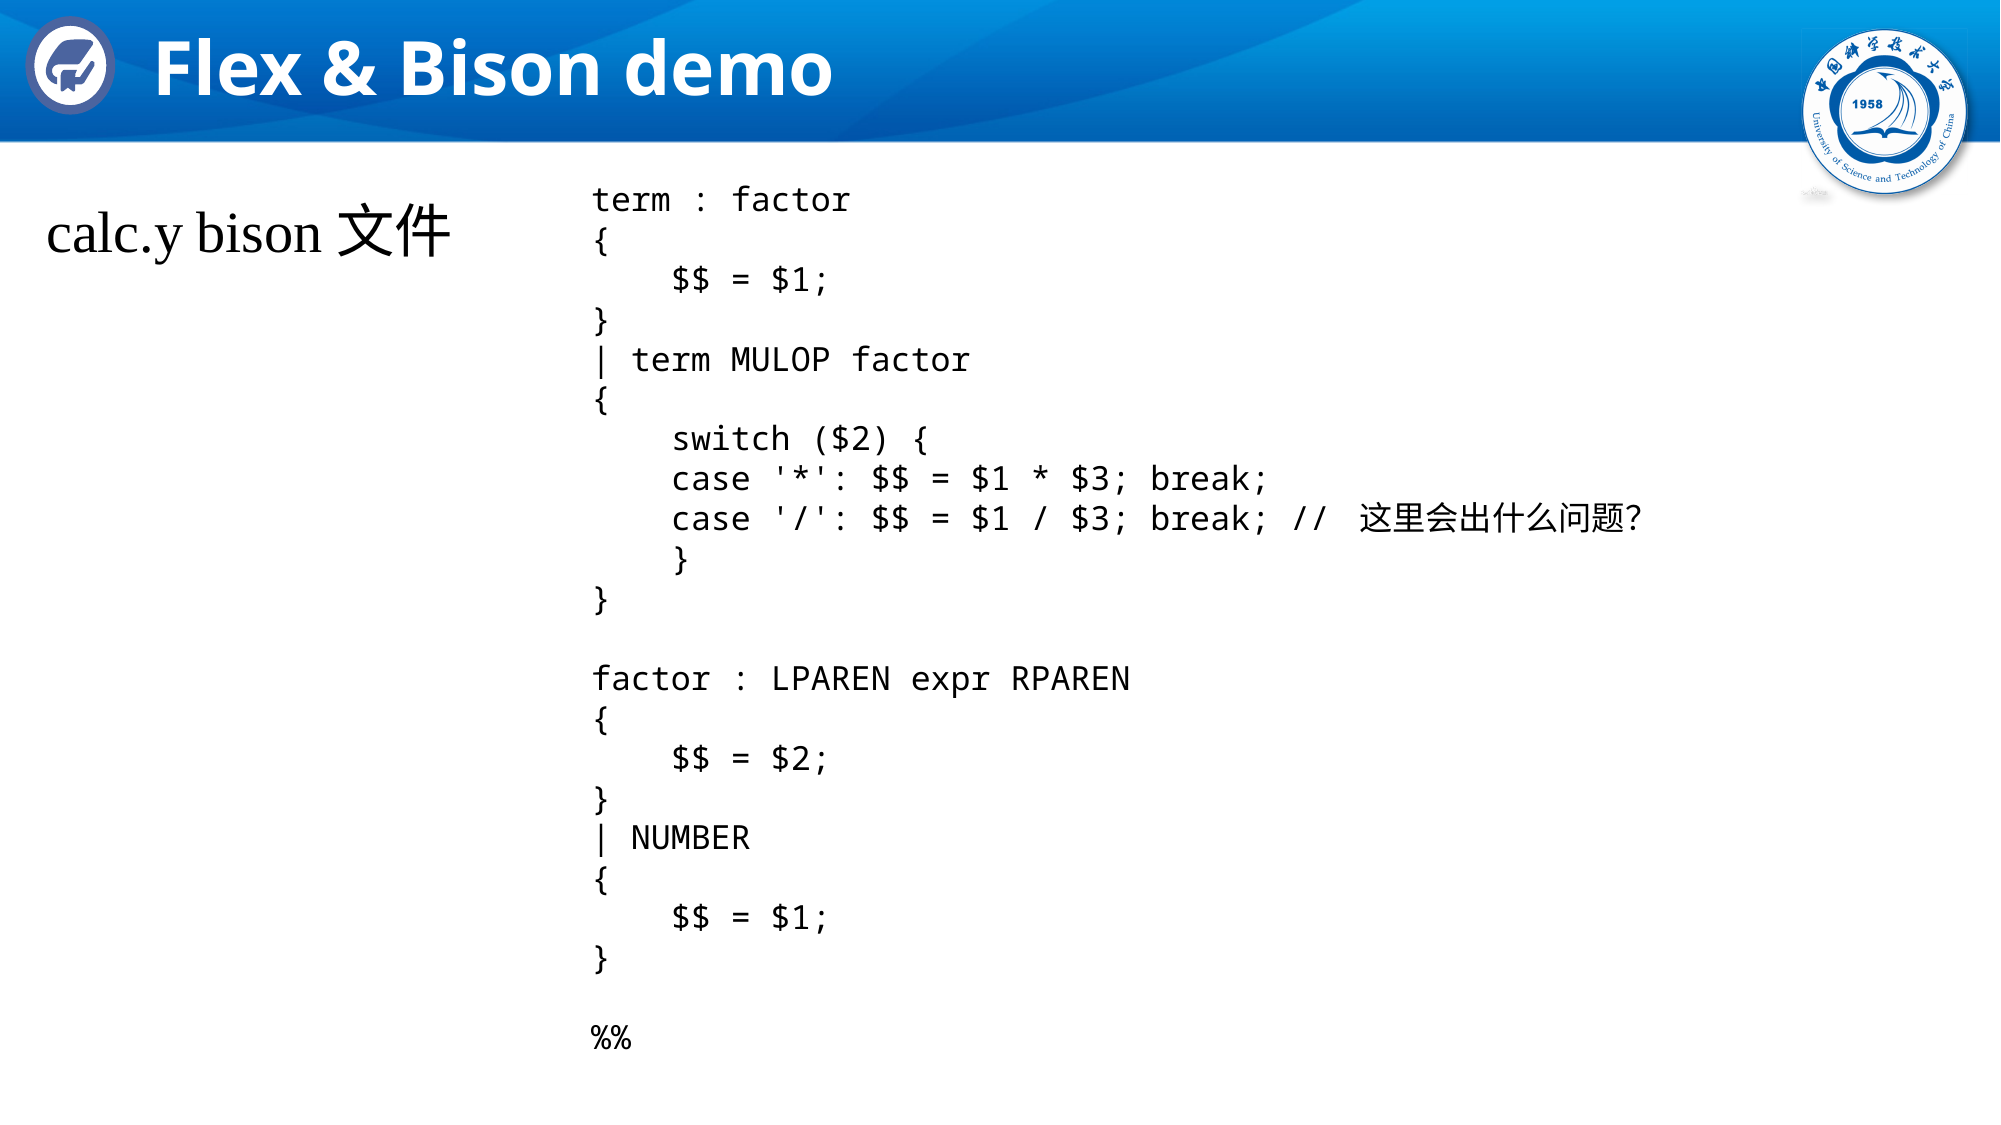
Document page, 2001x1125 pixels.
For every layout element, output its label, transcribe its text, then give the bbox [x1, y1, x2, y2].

title Flex & Bison demo [137, 10, 1707, 132]
list calc.y bison文件 [31, 172, 1966, 1031]
picture [0, 0, 2000, 204]
text_box term : factor { $$ = $1; } | term MULOP factor { switch ($2) { case '*': $$ = $1 * $3; break; case '/': $$ = $1 / $3; break; // 这里会出什么问题？ } } factor : LPAREN expr RPAREN { $$ = $2; } | NUMBER { $$ = $1; } %% [576, 1031, 1844, 1064]
